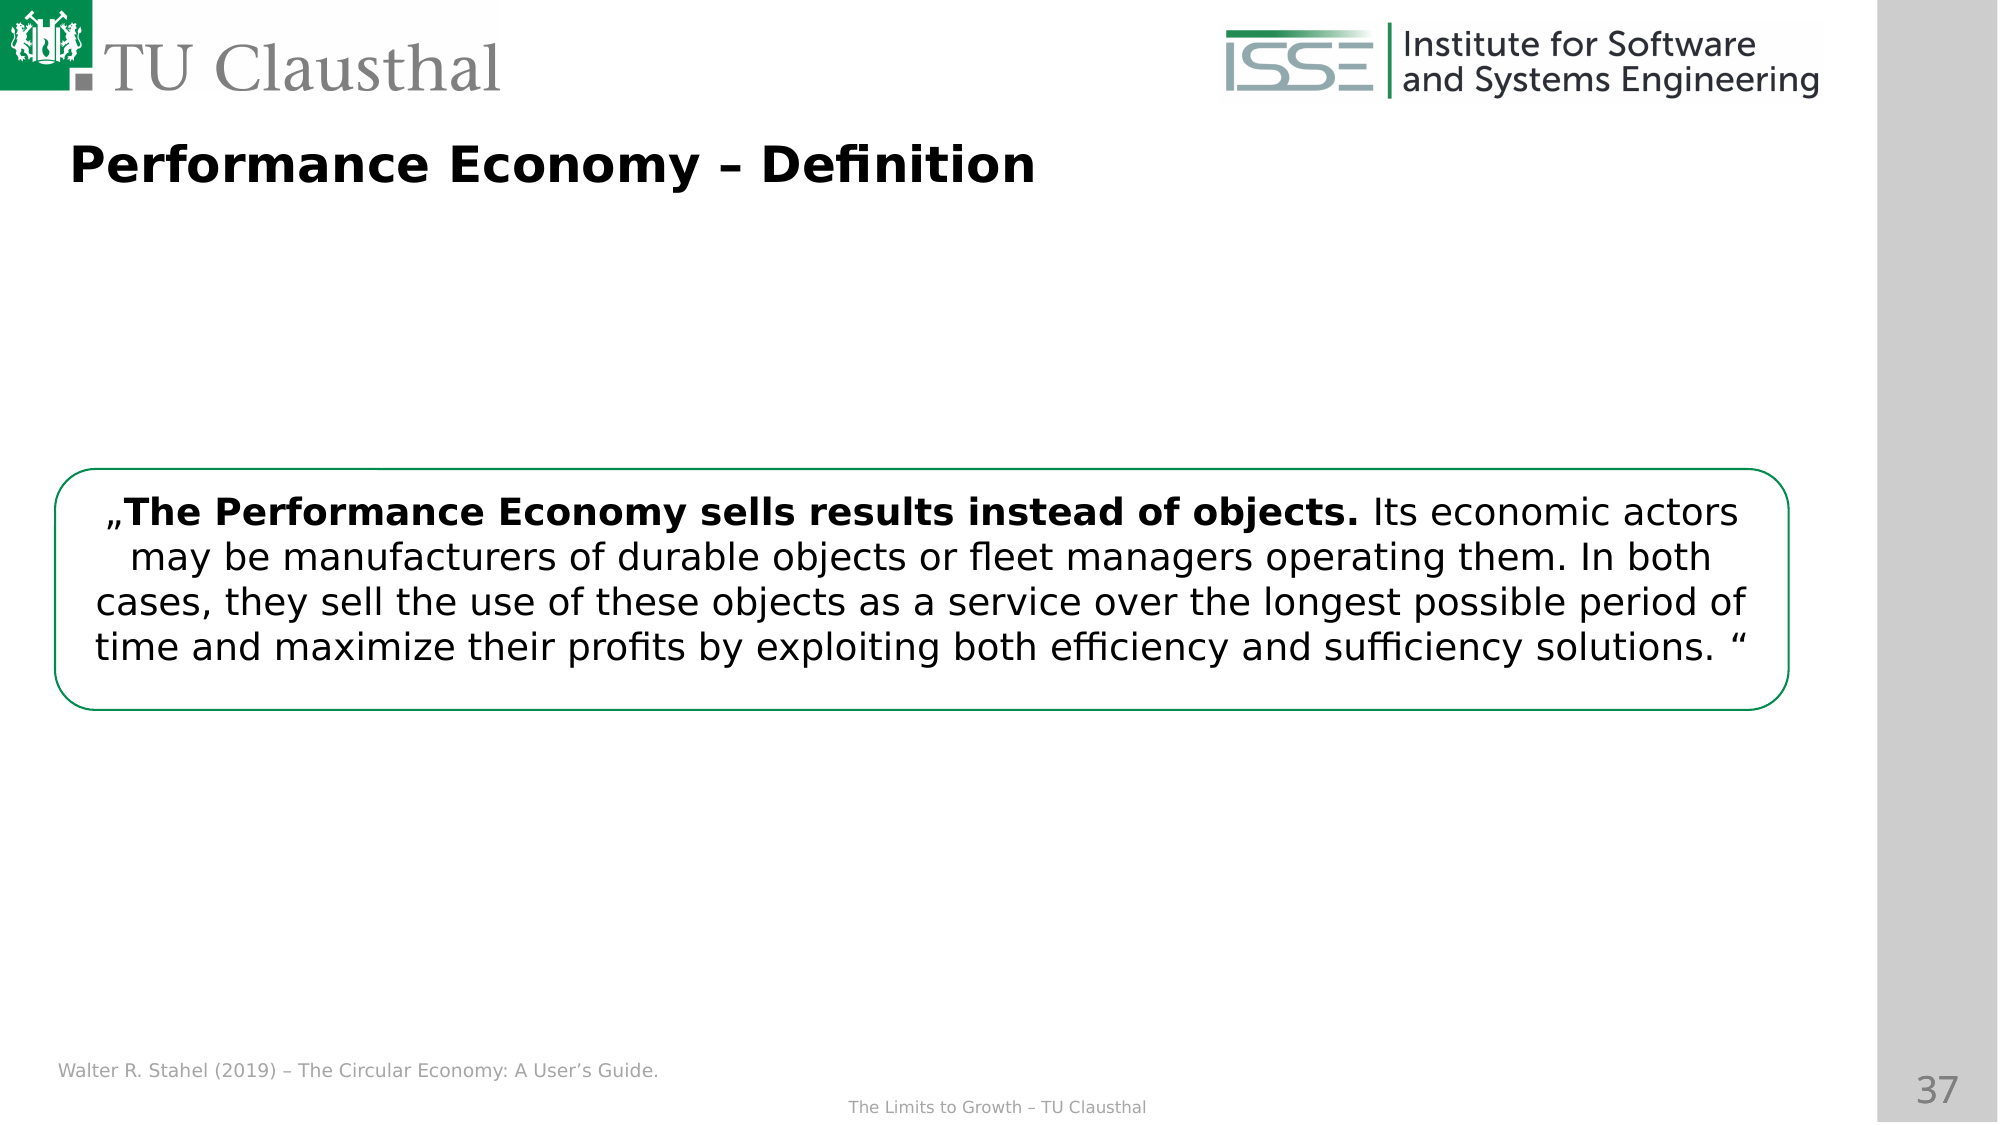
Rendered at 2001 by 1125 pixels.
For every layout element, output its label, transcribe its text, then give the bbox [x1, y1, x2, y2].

picture [0, 0, 500, 91]
text_box Walter R. Stahel (2019) – The Circular Economy: A User’s Guide. [43, 1051, 1104, 1089]
picture [1218, 22, 1824, 105]
text_box „The Performance Economy sells results instead of objects. Its economic actors may be manufacturers of durable objects or fleet managers operating them. In both cases, they sell the use of these objects as a service over the longest possible period of time and maximize their profits by exploiting both efficiency and sufficiency solutions. “ [53, 467, 1790, 711]
text_box Performance Economy – Definition [55, 125, 1817, 206]
